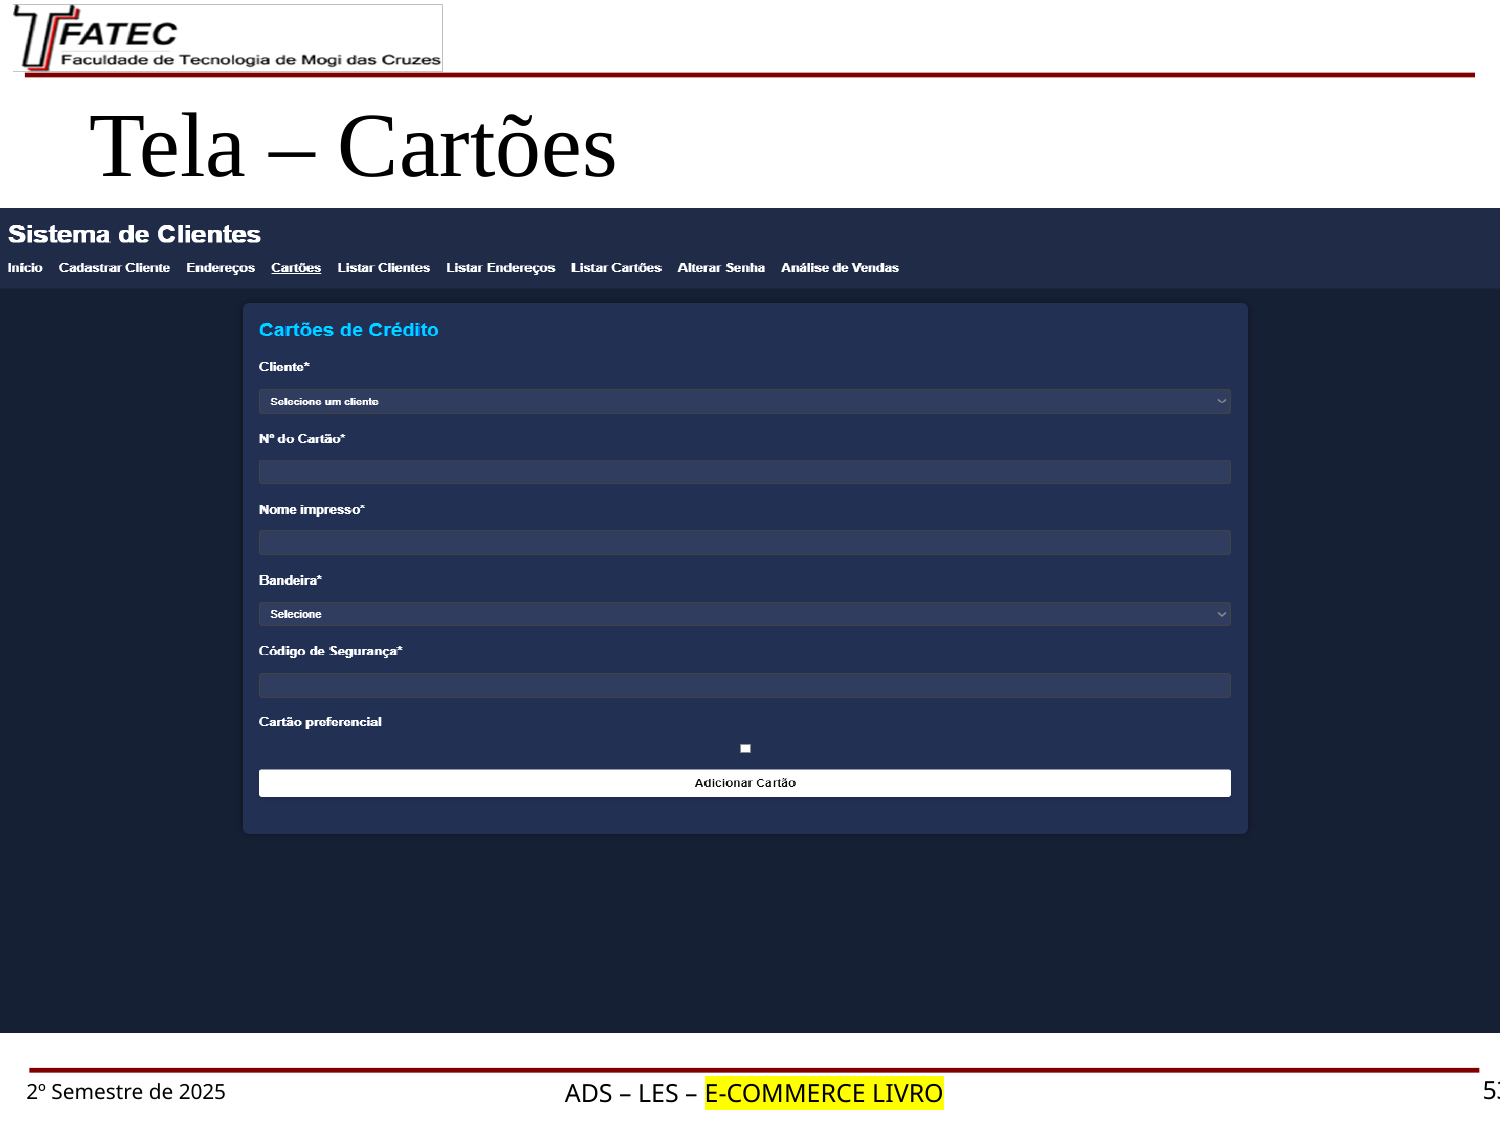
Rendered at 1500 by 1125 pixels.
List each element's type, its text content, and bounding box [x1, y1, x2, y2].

picture [0, 207, 1500, 1033]
picture [12, 4, 443, 72]
title Tela – Cartões [75, 77, 1425, 206]
